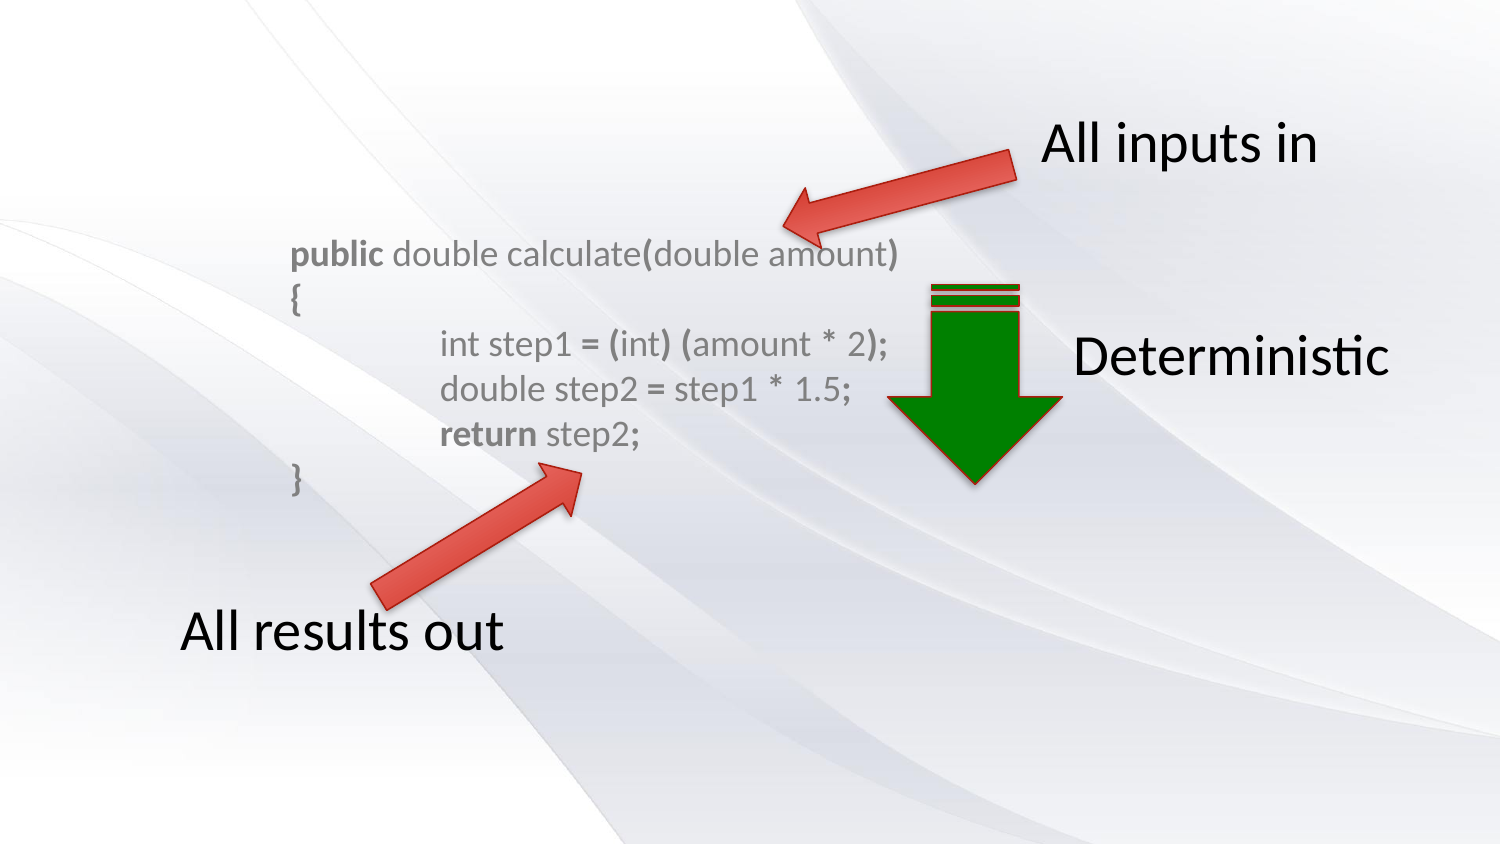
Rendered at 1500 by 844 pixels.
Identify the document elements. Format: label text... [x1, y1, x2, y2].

text_box public double calculate(double amount) { int step1 = (int) (amount * 2); double step2 = step1 * 1.5; return step2; } [274, 221, 1025, 507]
text_box [369, 462, 583, 584]
text_box All results out [165, 584, 520, 670]
text_box Deterministic [1059, 309, 1405, 395]
picture [0, 0, 1500, 844]
text_box All inputs in [1027, 96, 1335, 182]
text_box [782, 148, 1018, 249]
text_box [1025, 396, 1064, 436]
